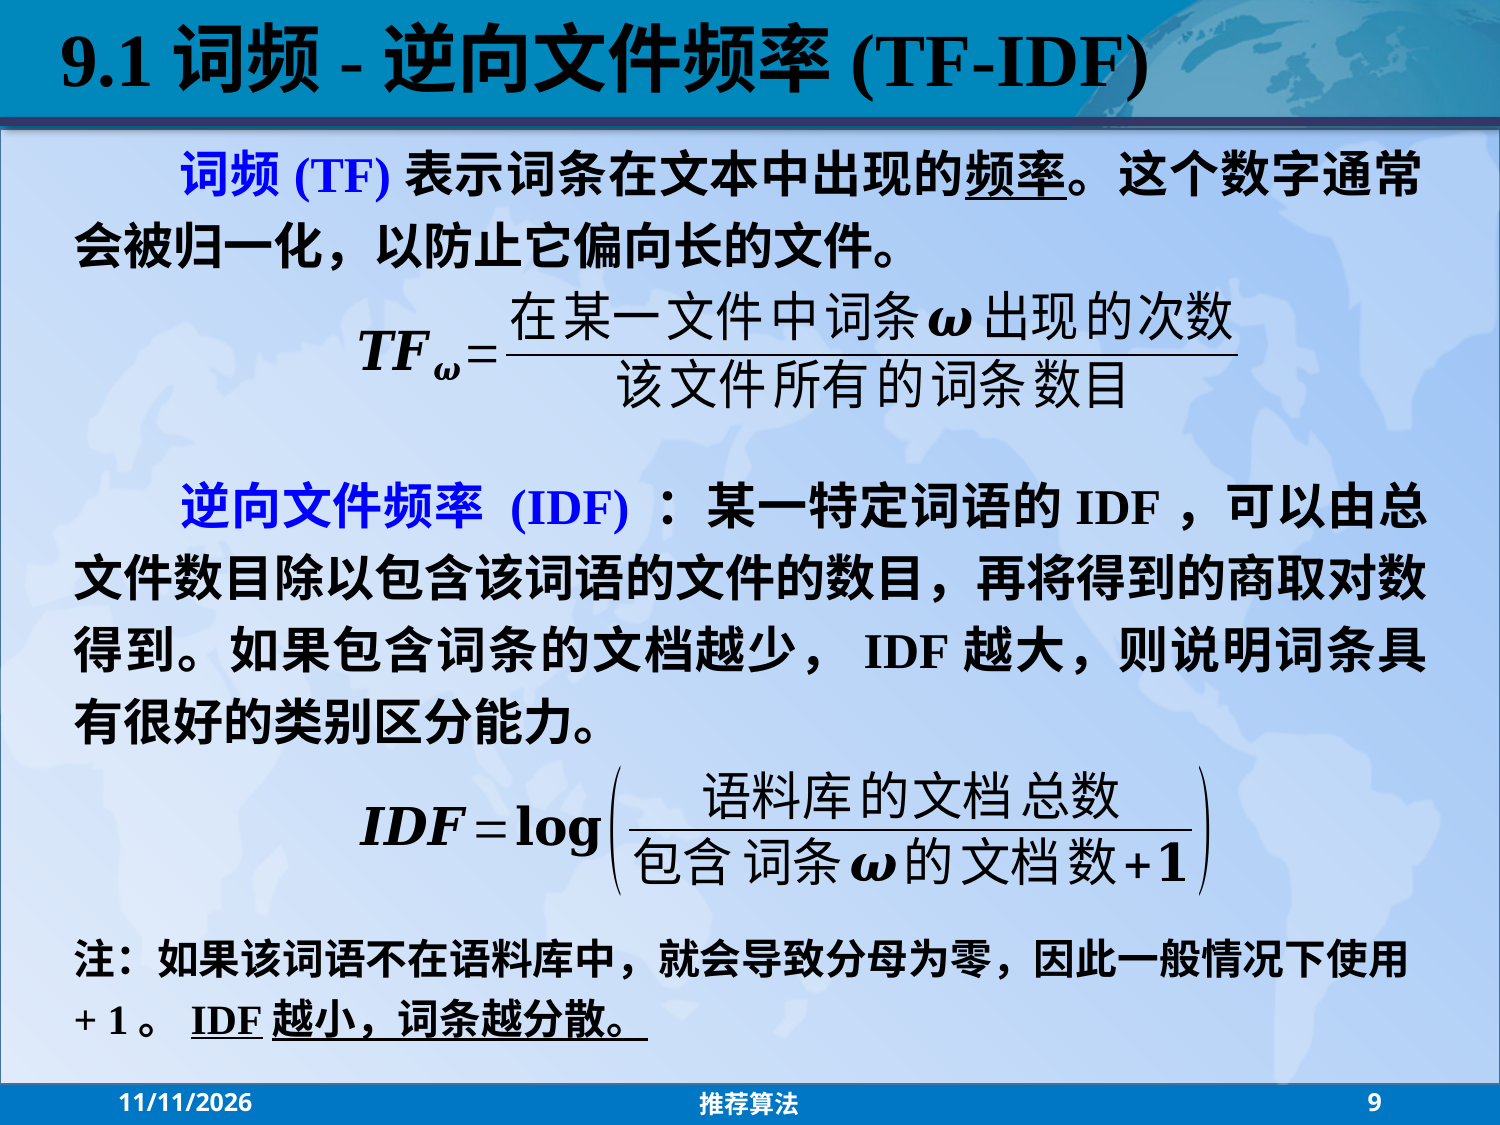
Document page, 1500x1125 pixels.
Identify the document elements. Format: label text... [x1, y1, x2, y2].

footer 推荐算法 [496, 1073, 1004, 1125]
slide_number 9 [1059, 1073, 1397, 1125]
picture [1076, 0, 1500, 117]
text_box 注：如果该词语不在语料库中，就会导致分母为零，因此一般情况下使用+ 1。IDF越小，词条越分散。 [58, 915, 1427, 1051]
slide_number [103, 1073, 441, 1125]
picture [0, 131, 1500, 1125]
text_box 9.1词频-逆向文件频率(TF-IDF) [45, 4, 1261, 110]
